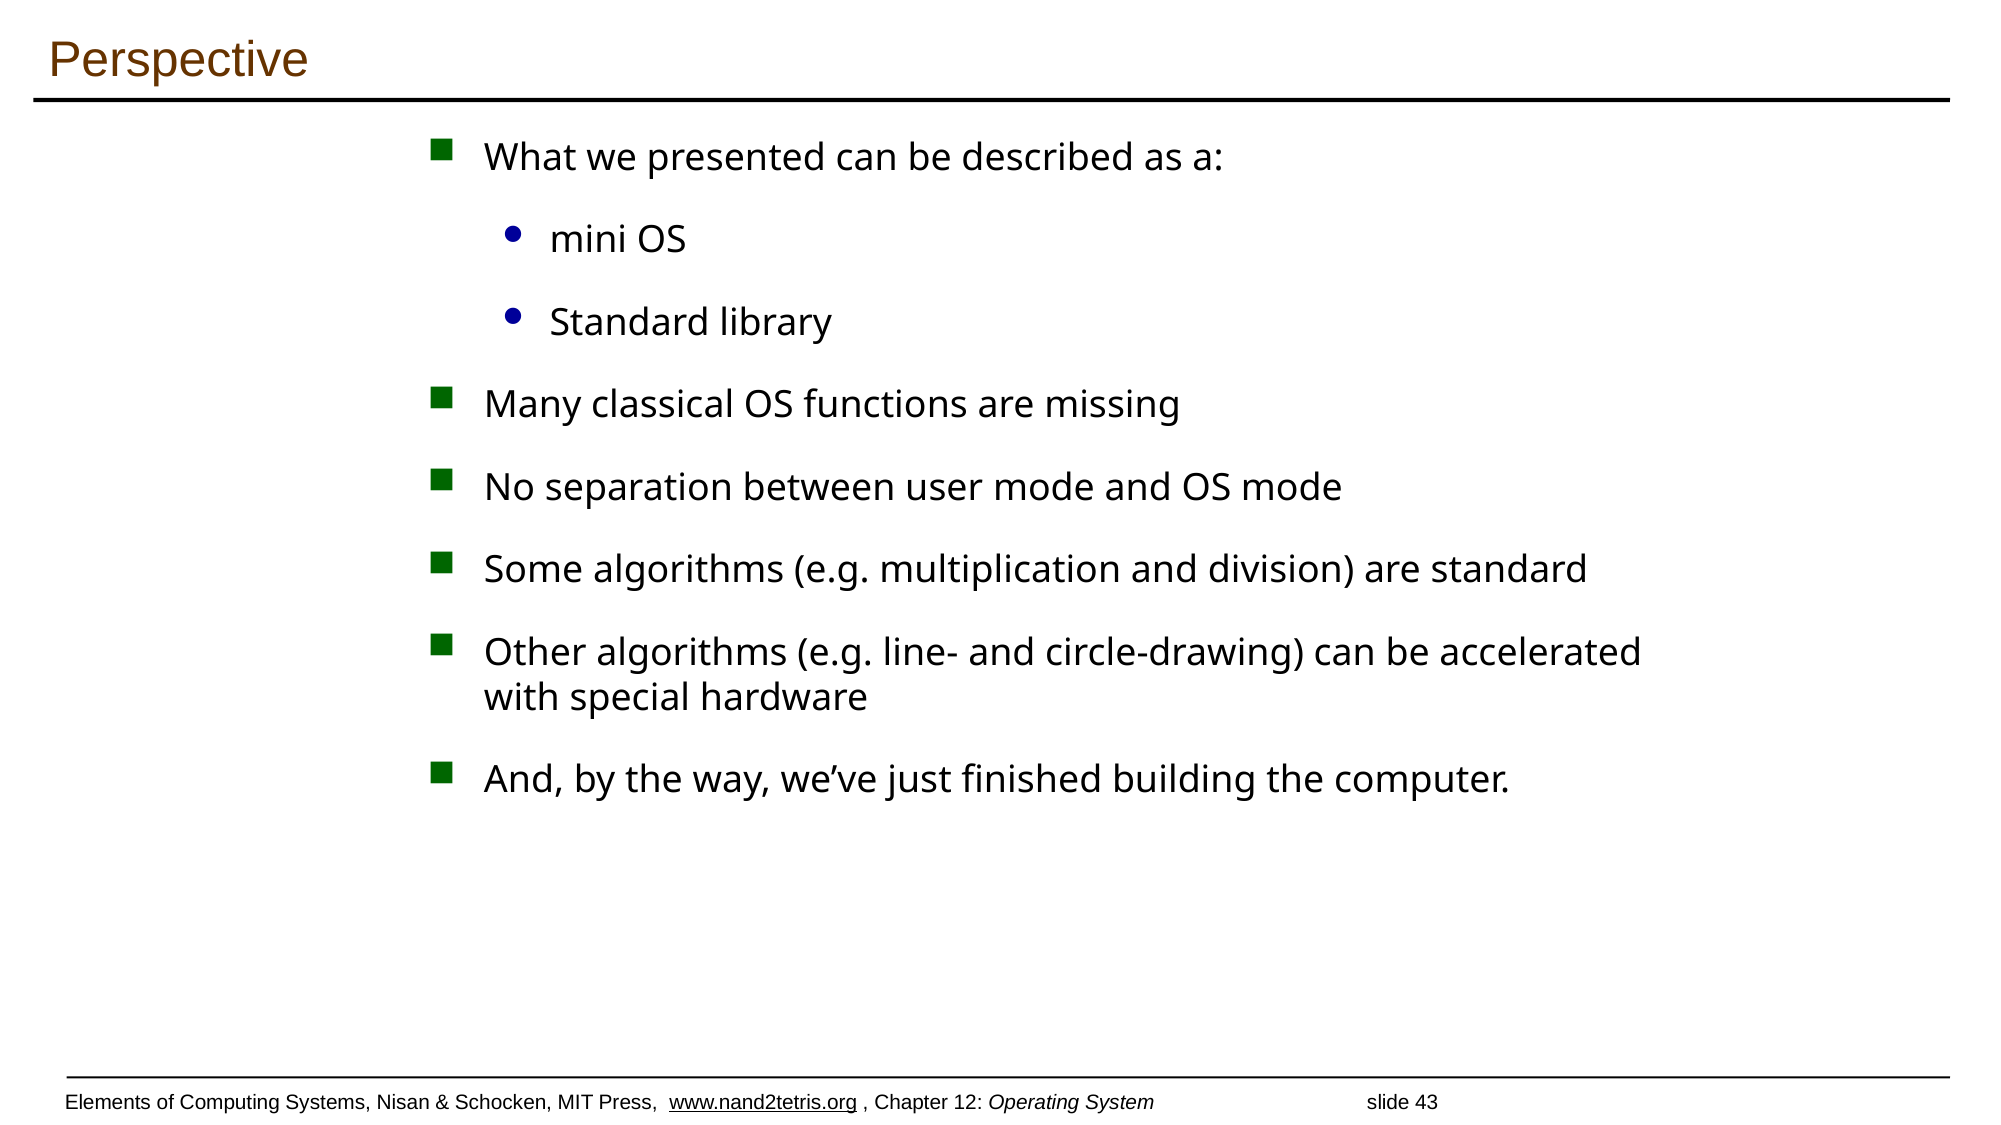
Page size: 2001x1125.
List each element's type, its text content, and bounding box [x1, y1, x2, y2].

list What we presented can be described as a: mini OS Standard library Many classical OS functions are missing No separation between user mode and OS mode Some algorithms (e.g. multiplication and division) are standard Other algorithms (e.g. line- and circle-drawing) can be accelerated with special hardware And, by the way, we’ve just finished building the computer. [412, 125, 1700, 1038]
title Perspective [33, 12, 1950, 100]
